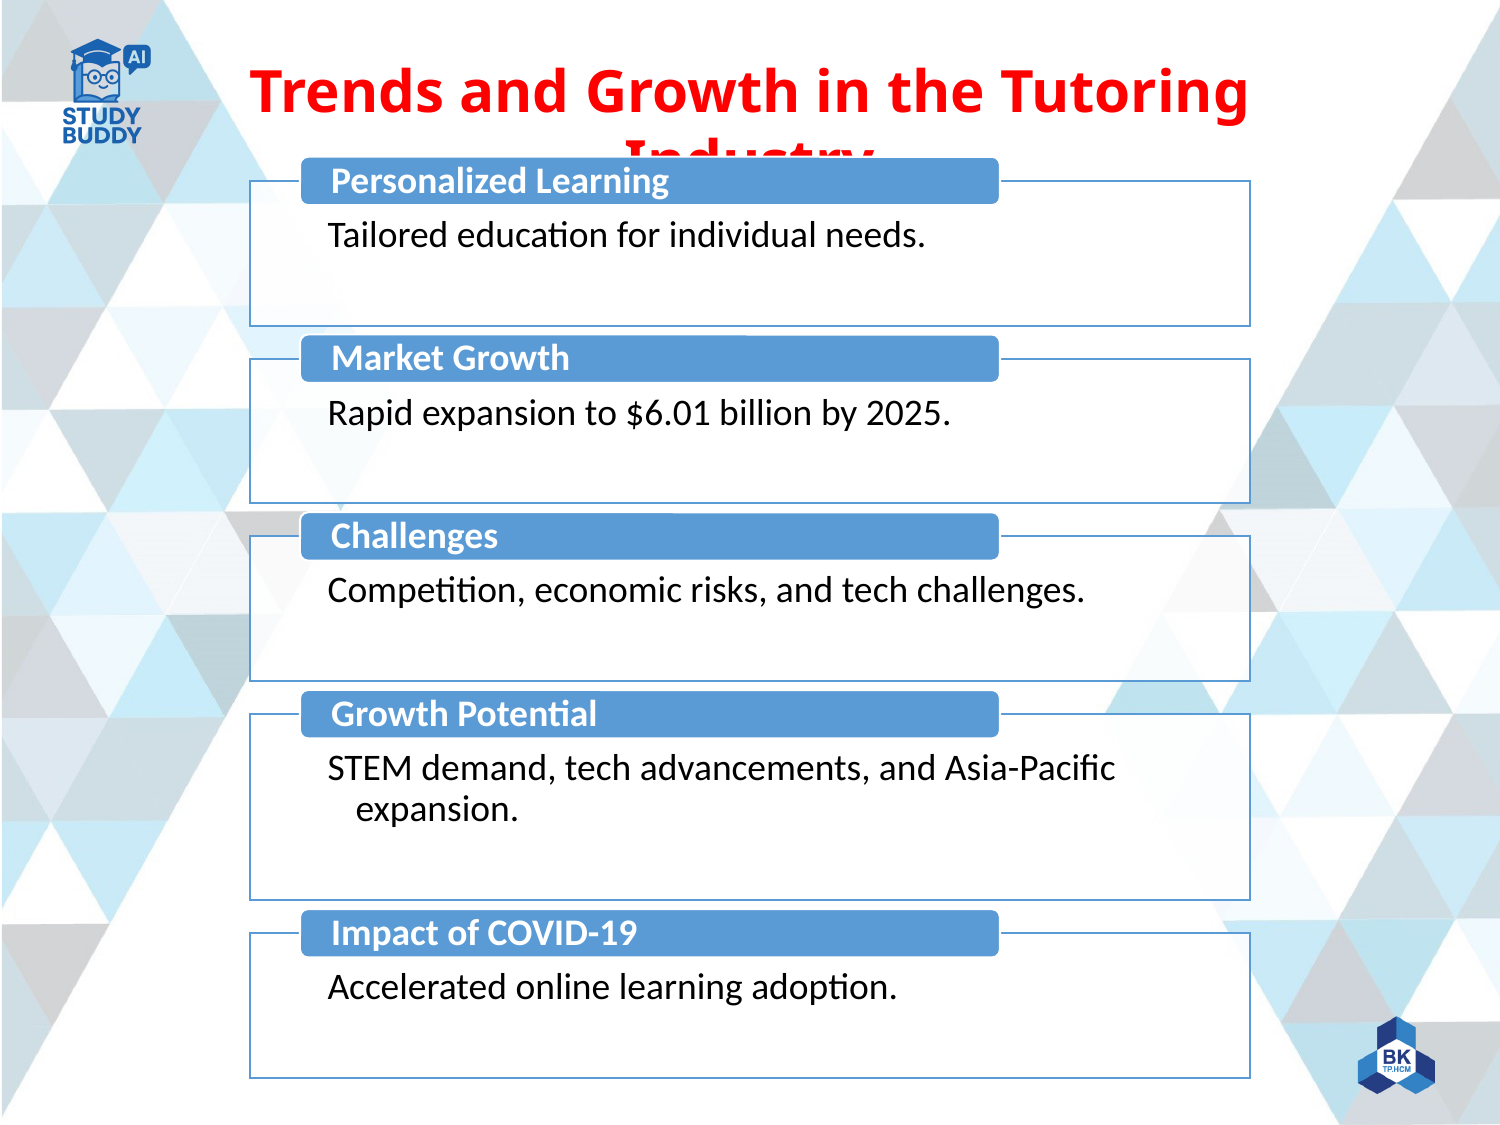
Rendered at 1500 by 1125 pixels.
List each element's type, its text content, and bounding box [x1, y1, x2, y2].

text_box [249, 156, 1250, 1079]
text_box Trends and Growth in the Tutoring Industry [202, 46, 1298, 202]
picture [0, 0, 1500, 1125]
